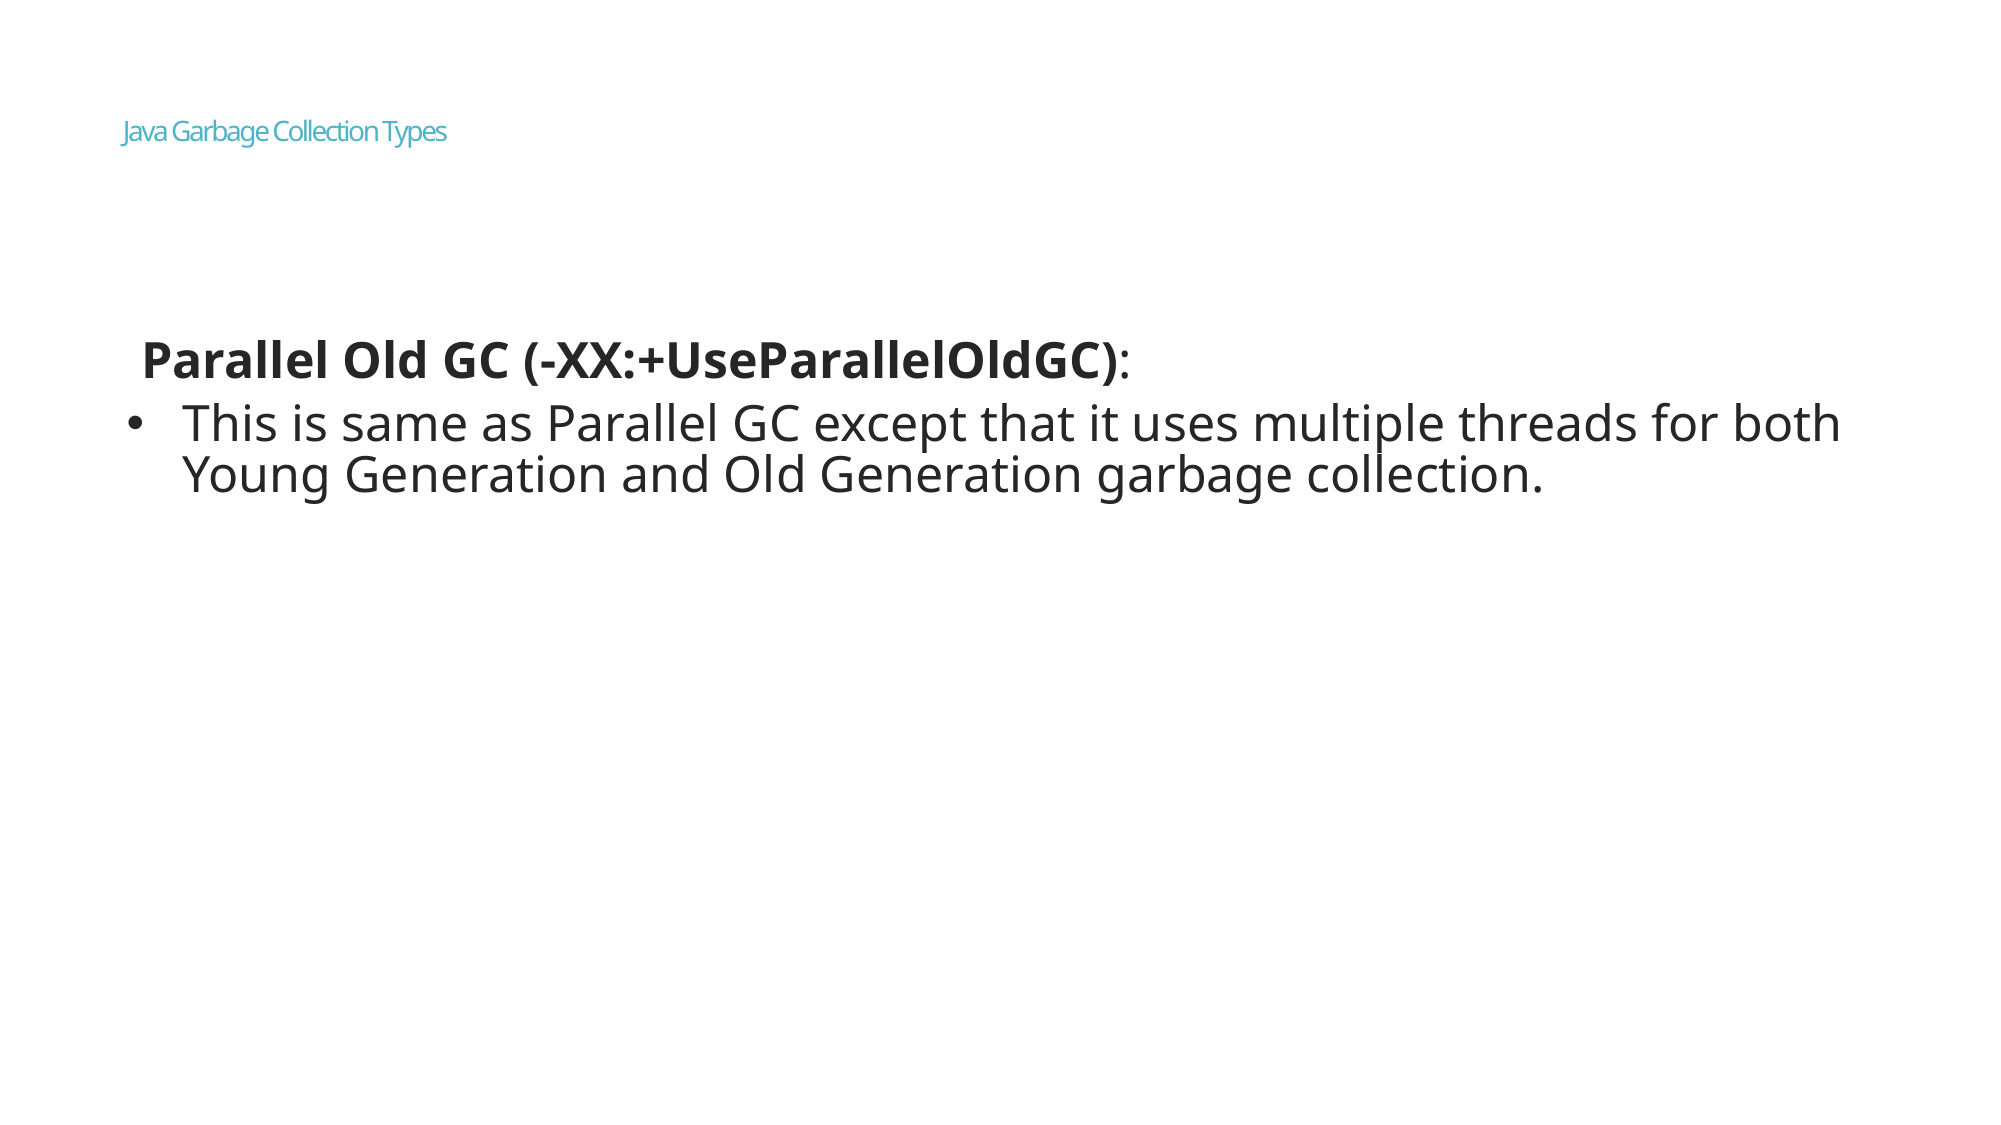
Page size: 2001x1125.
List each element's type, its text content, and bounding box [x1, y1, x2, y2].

title Java Garbage Collection Types [107, 81, 1875, 189]
list Parallel Old GC (-XX:+UseParallelOldGC): This is same as Parallel GC except that it uses multiple threads for both Young Generation and Old Generation garbage collection. [111, 329, 1876, 603]
